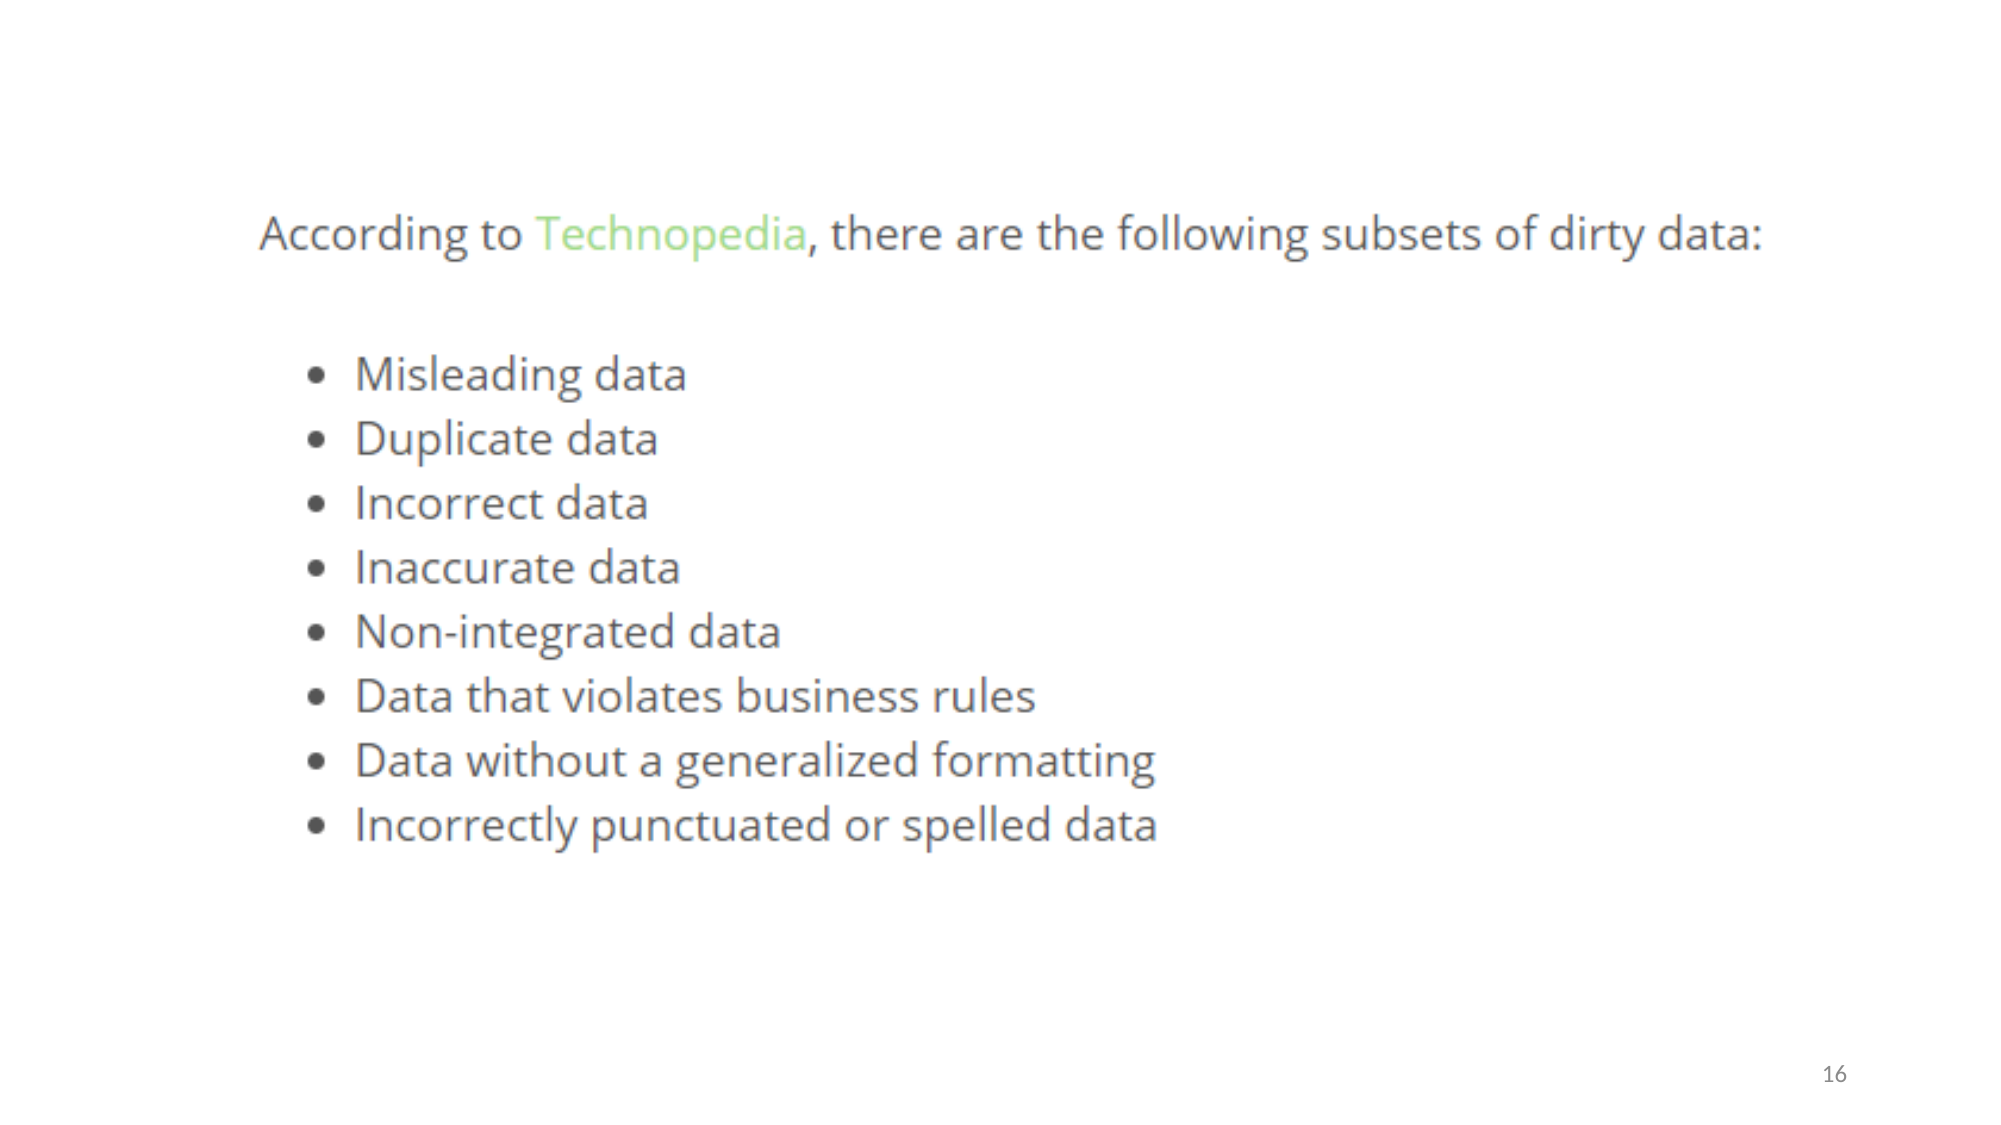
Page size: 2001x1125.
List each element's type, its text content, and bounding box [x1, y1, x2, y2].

picture [218, 179, 1802, 864]
slide_number 16 [1412, 1042, 1863, 1103]
